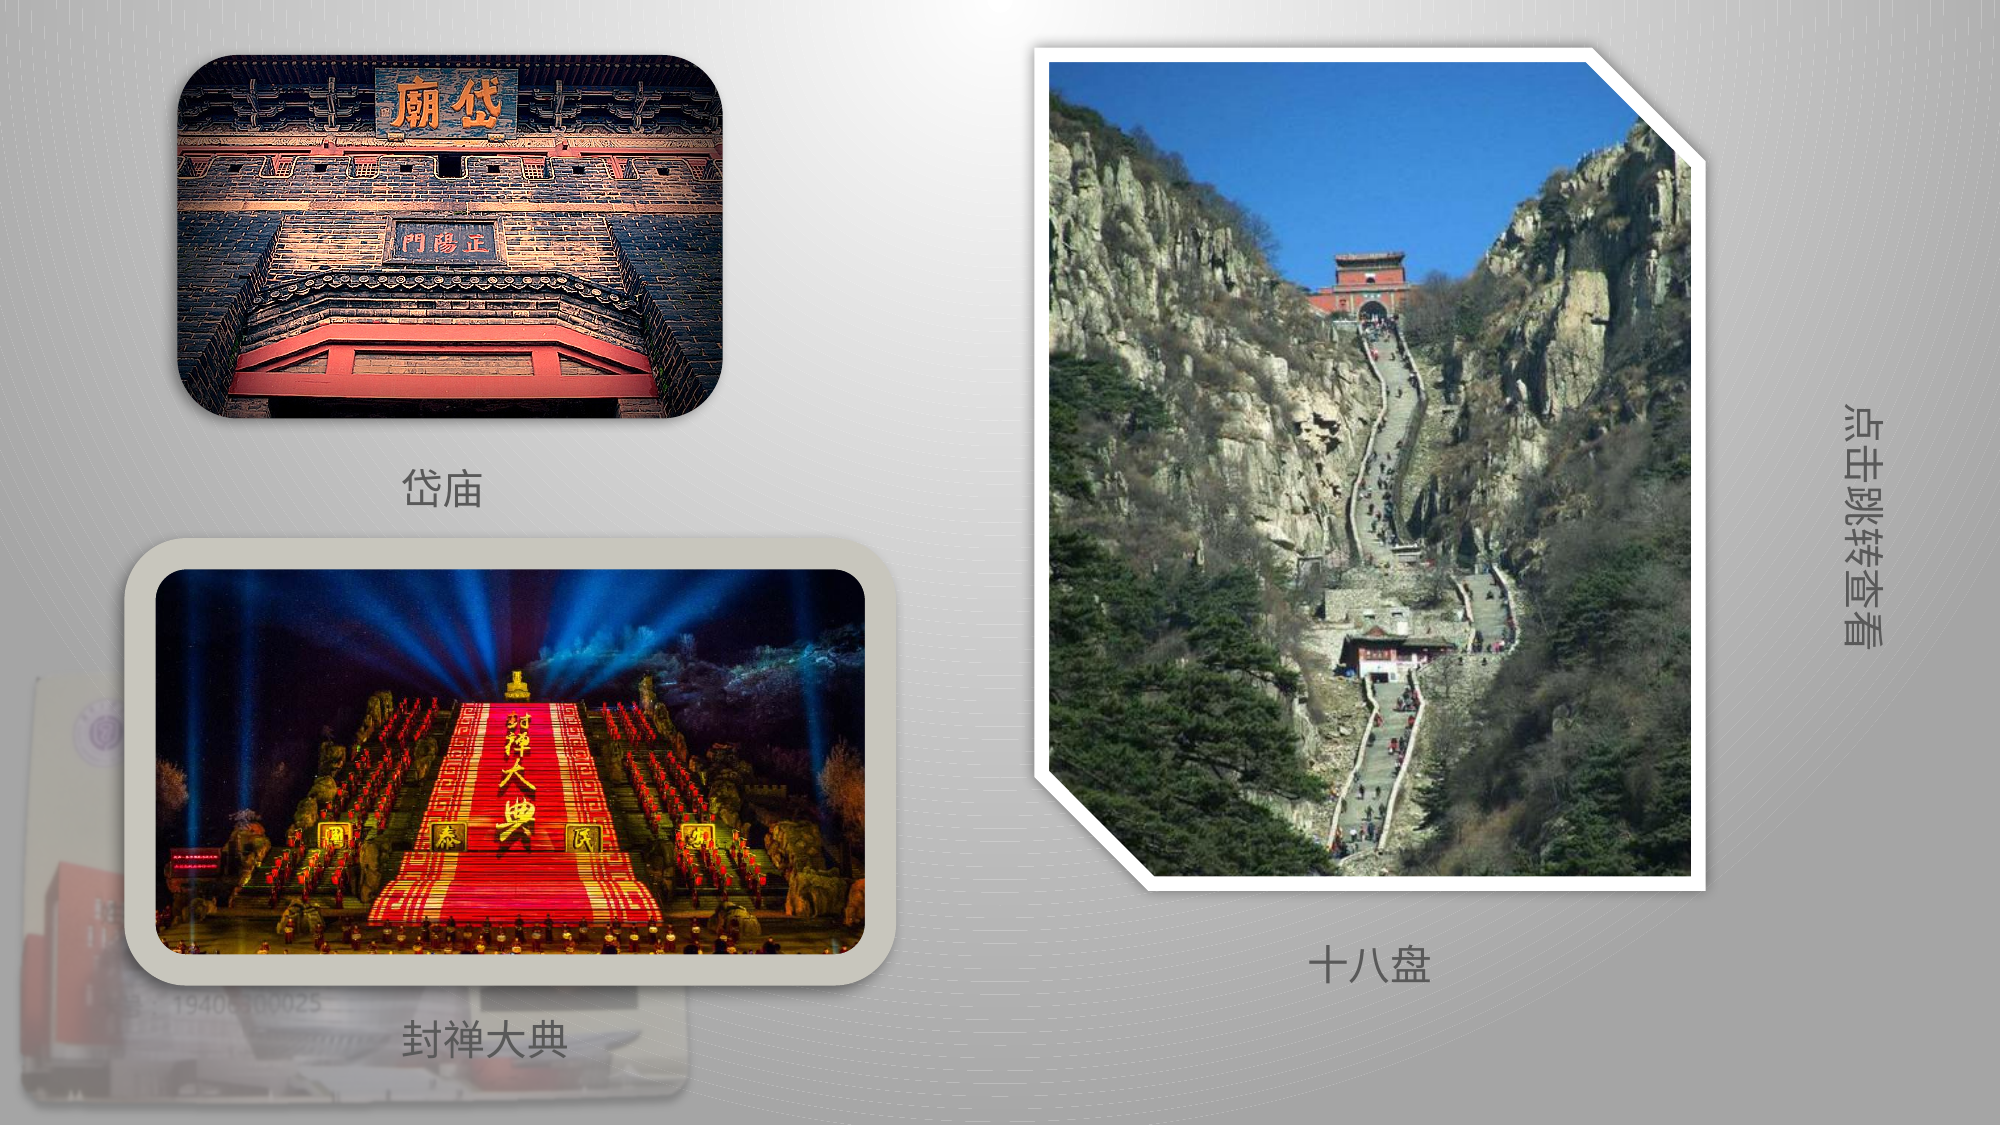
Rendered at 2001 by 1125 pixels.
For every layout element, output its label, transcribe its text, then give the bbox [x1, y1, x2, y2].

text_box 岱庙 [386, 455, 514, 521]
picture [1041, 54, 1699, 884]
text_box 点击跳转查看 [1816, 387, 1898, 655]
text_box 封禅大典 [387, 1006, 584, 1072]
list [177, 54, 723, 419]
text_box 十八盘 [1292, 930, 1448, 996]
picture [139, 553, 881, 970]
